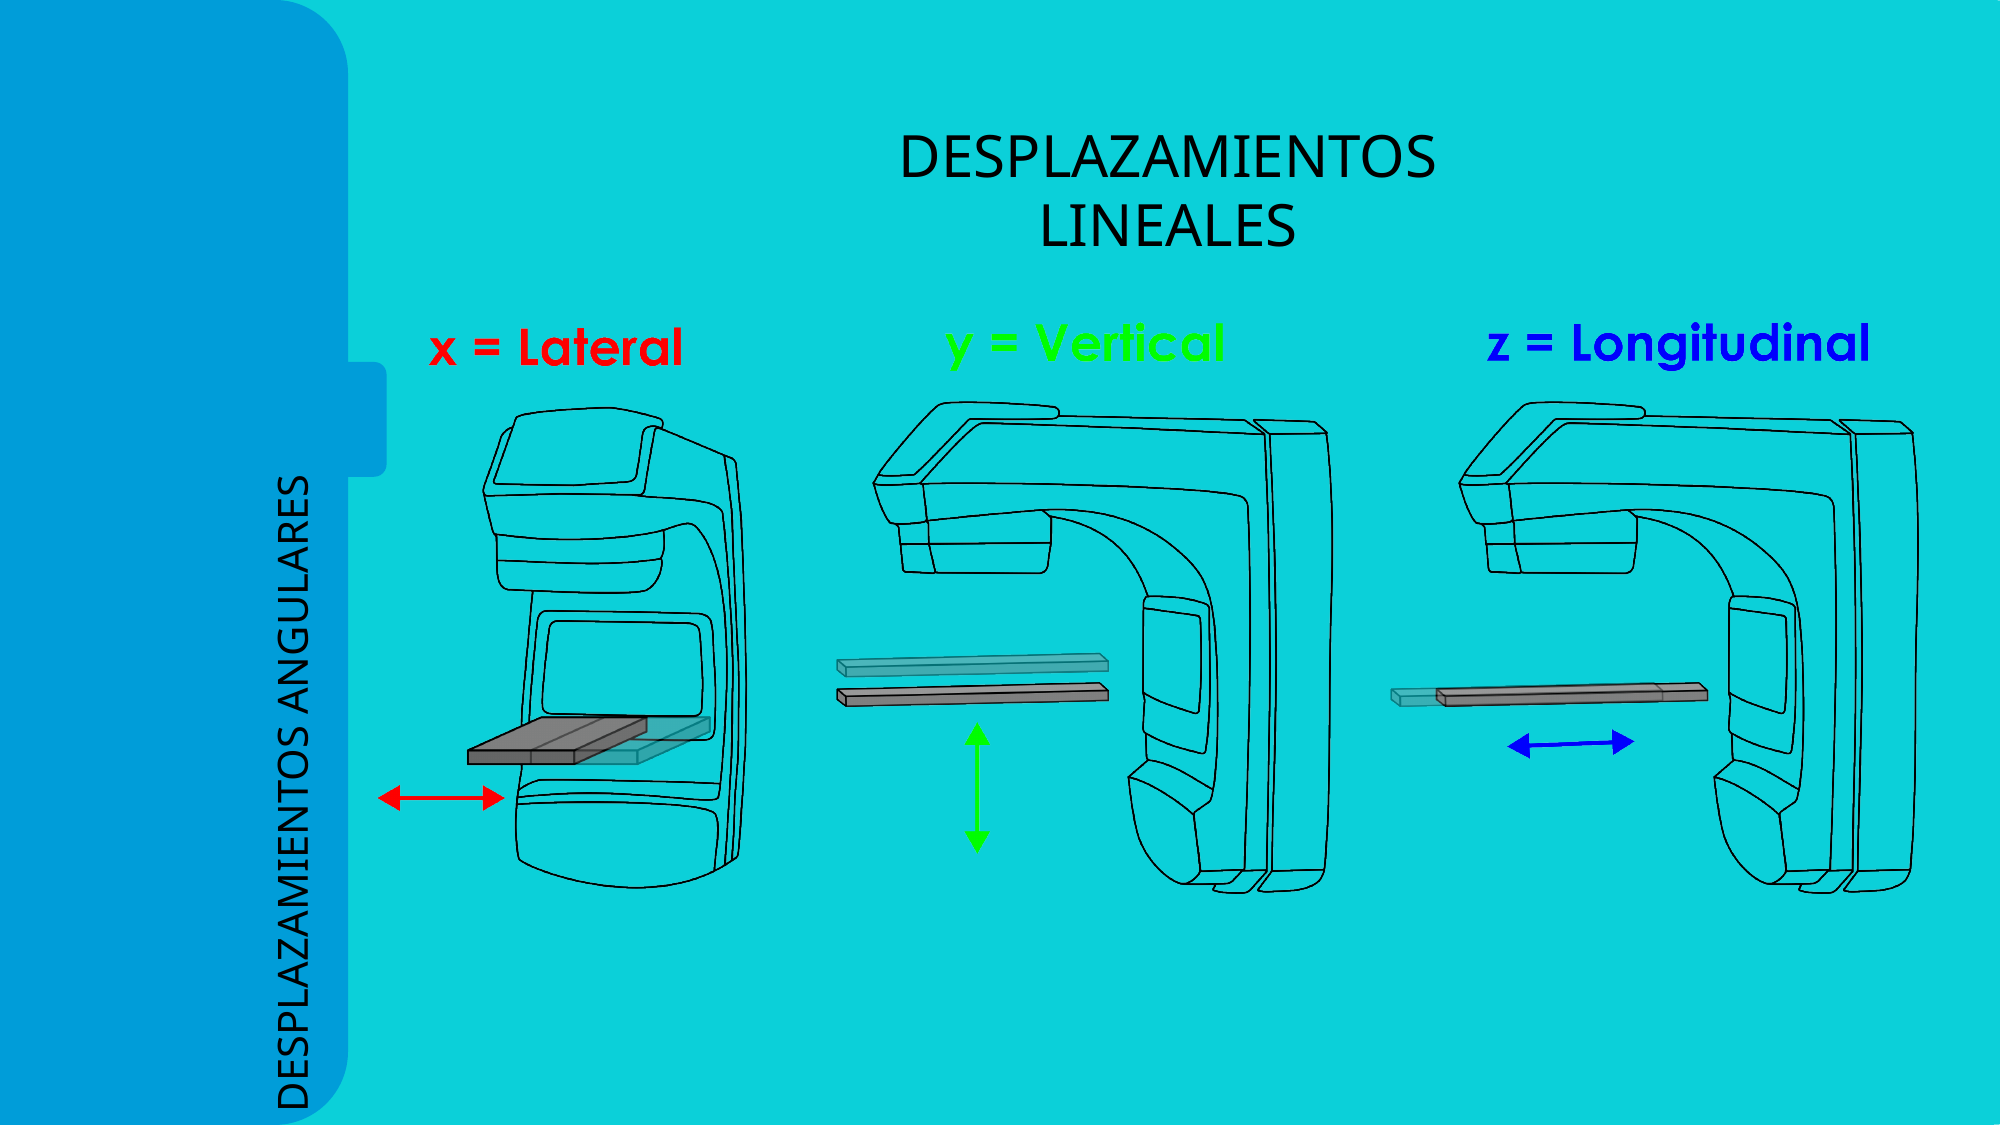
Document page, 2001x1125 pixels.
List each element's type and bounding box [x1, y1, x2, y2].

text_box [390, 0, 2000, 1125]
text_box [0, 0, 387, 1125]
picture [377, 321, 1919, 894]
